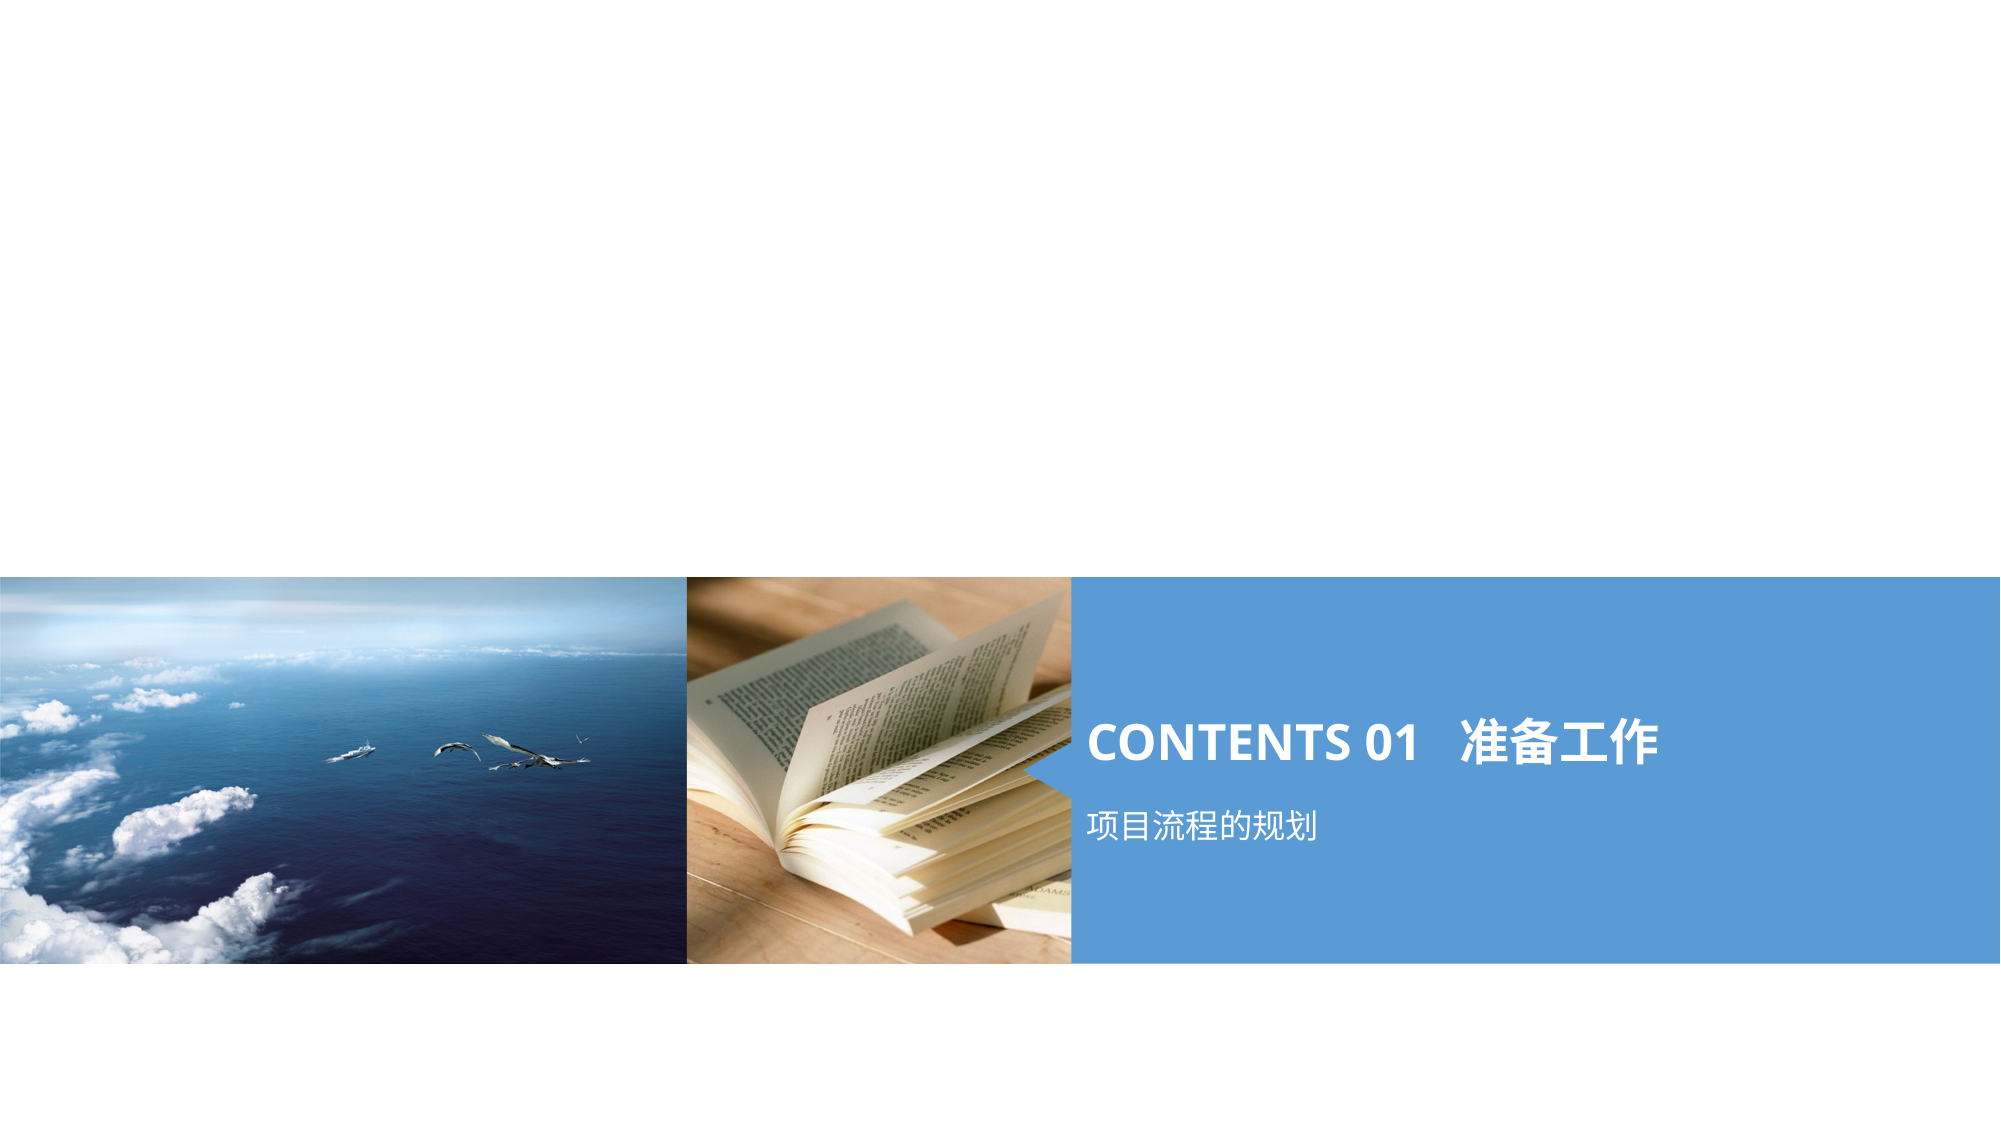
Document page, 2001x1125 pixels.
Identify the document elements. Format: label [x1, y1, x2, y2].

text_box [686, 576, 1074, 964]
text_box [0, 576, 686, 964]
text_box [1022, 577, 2000, 964]
